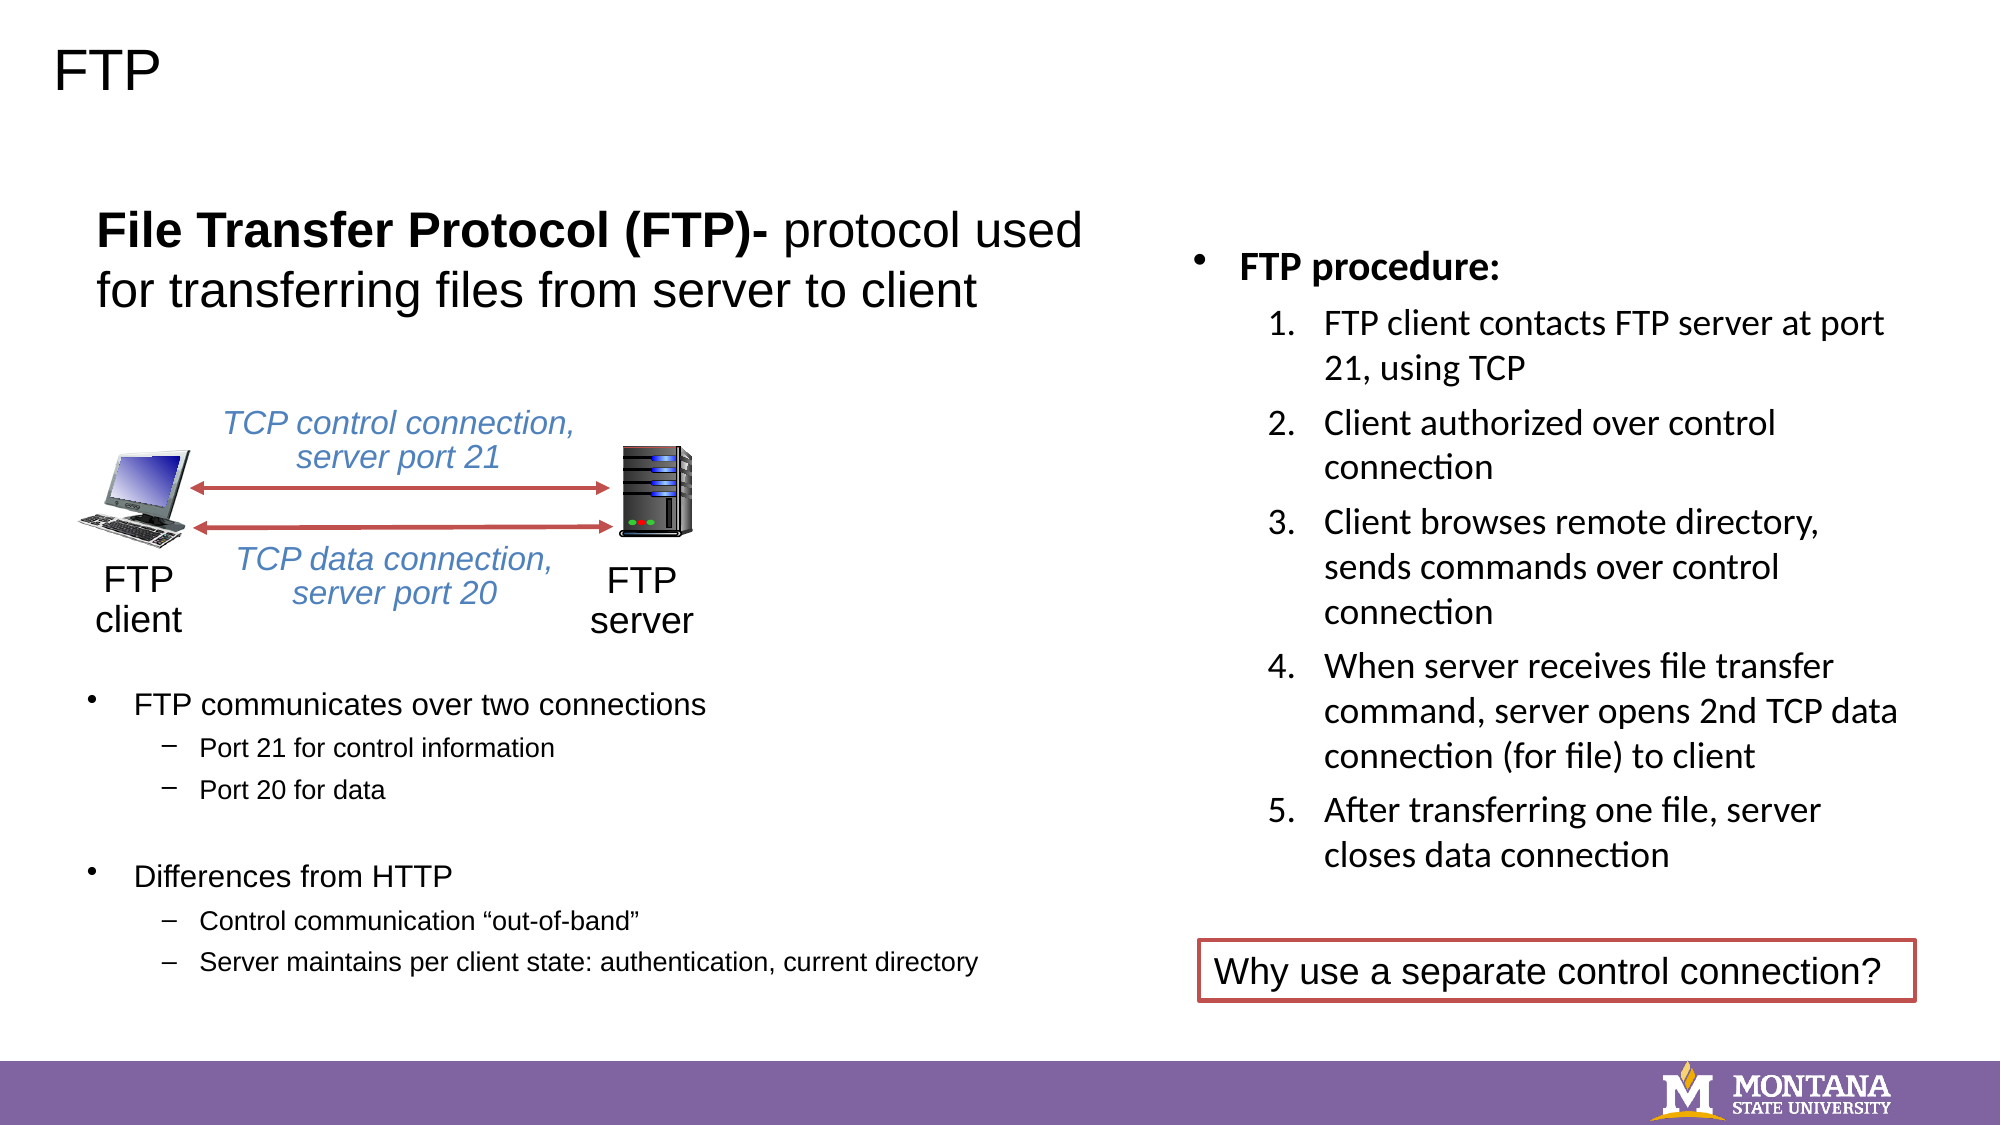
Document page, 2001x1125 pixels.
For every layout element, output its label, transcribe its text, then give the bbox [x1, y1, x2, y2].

text_box File Transfer Protocol (FTP)- protocol used for transferring files from server to client [81, 189, 1132, 325]
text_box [0, 1060, 1647, 1125]
picture [1649, 1060, 1892, 1122]
list FTP procedure: FTP client contacts FTP server at port 21, using TCP Client authorized over control connection Client browses remote directory, sends commands over control connection When server receives file transfer command, server opens 2nd TCP data connection (for file) to client After transferring one file, server closes data connection [1168, 231, 1916, 1024]
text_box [49, 399, 711, 651]
text_box FTP [38, 24, 178, 110]
text_box Why use a separate control connection? [1198, 940, 1915, 1001]
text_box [1892, 1060, 2000, 1125]
text_box FTP communicates over two connections Port 21 for control information Port 20 for data Differences from HTTP Control communication “out-of-band” Server maintains per client state: authentication, current directory [62, 676, 993, 1017]
